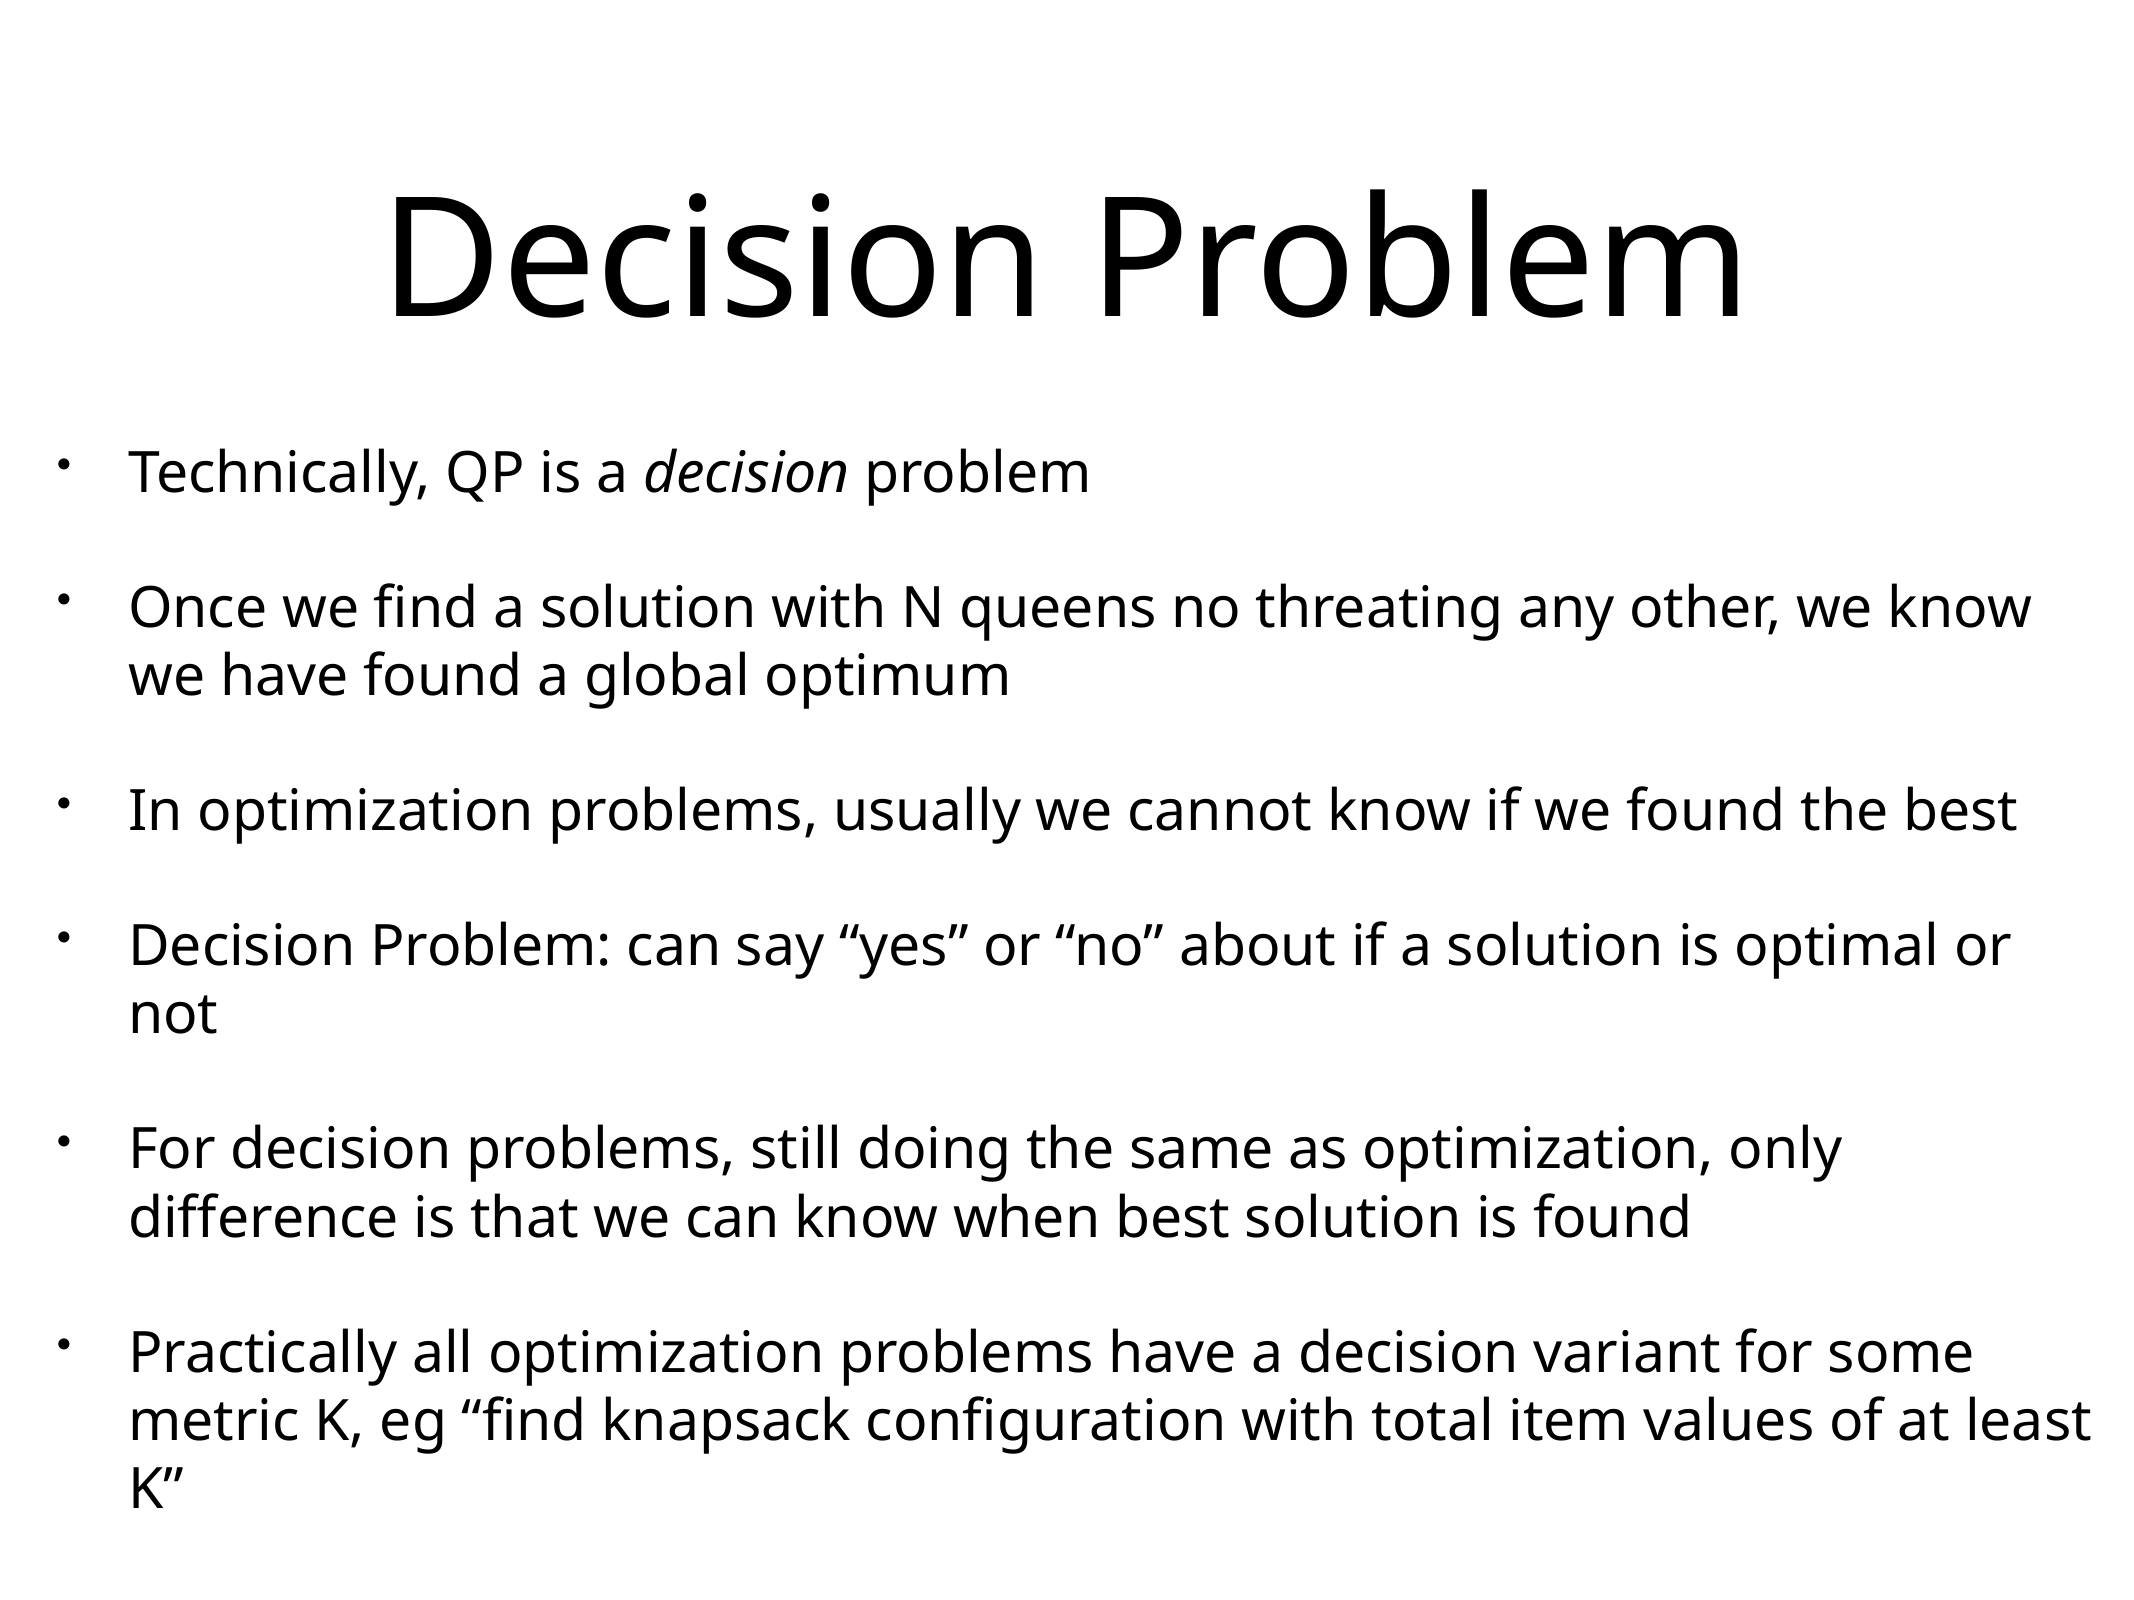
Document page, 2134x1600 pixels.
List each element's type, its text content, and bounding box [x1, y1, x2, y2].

list Technically, QP is a decision problem Once we find a solution with N queens no threating any other, we know we have found a global optimum In optimization problems, usually we cannot know if we found the best Decision Problem: can say “yes” or “no” about if a solution is optimal or not For decision problems, still doing the same as optimization, only difference is that we can know when best solution is found Practically all optimization problems have a decision variant for some metric K, eg “find knapsack configuration with total item values of at least K” [48, 426, 2110, 1530]
title Decision Problem [155, 72, 1978, 426]
